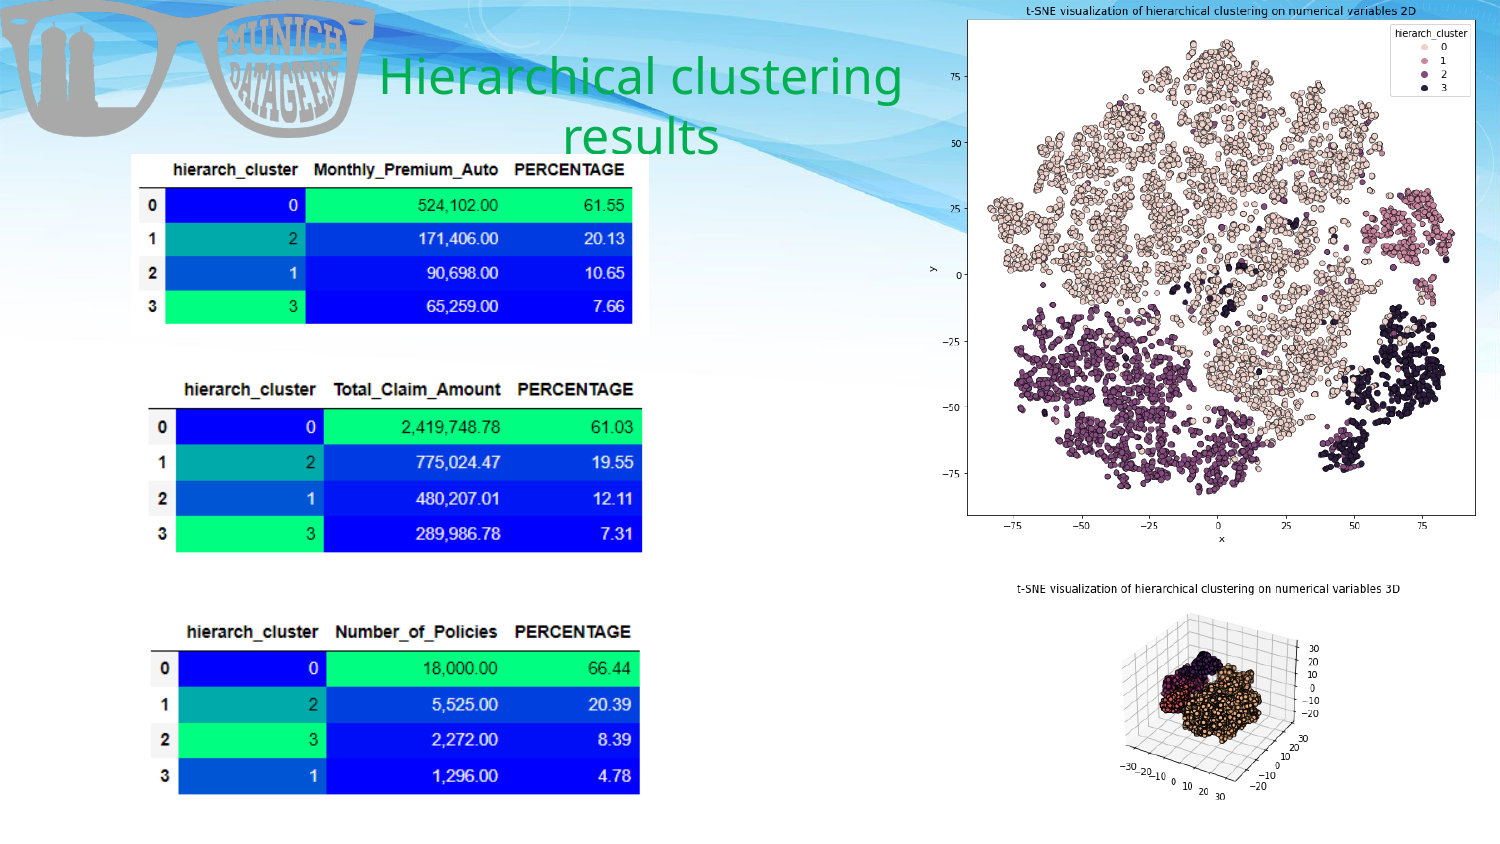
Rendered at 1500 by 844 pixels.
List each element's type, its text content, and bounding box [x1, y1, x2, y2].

picture [0, 0, 1500, 844]
text_box Hierarchical clustering results [298, 36, 916, 172]
